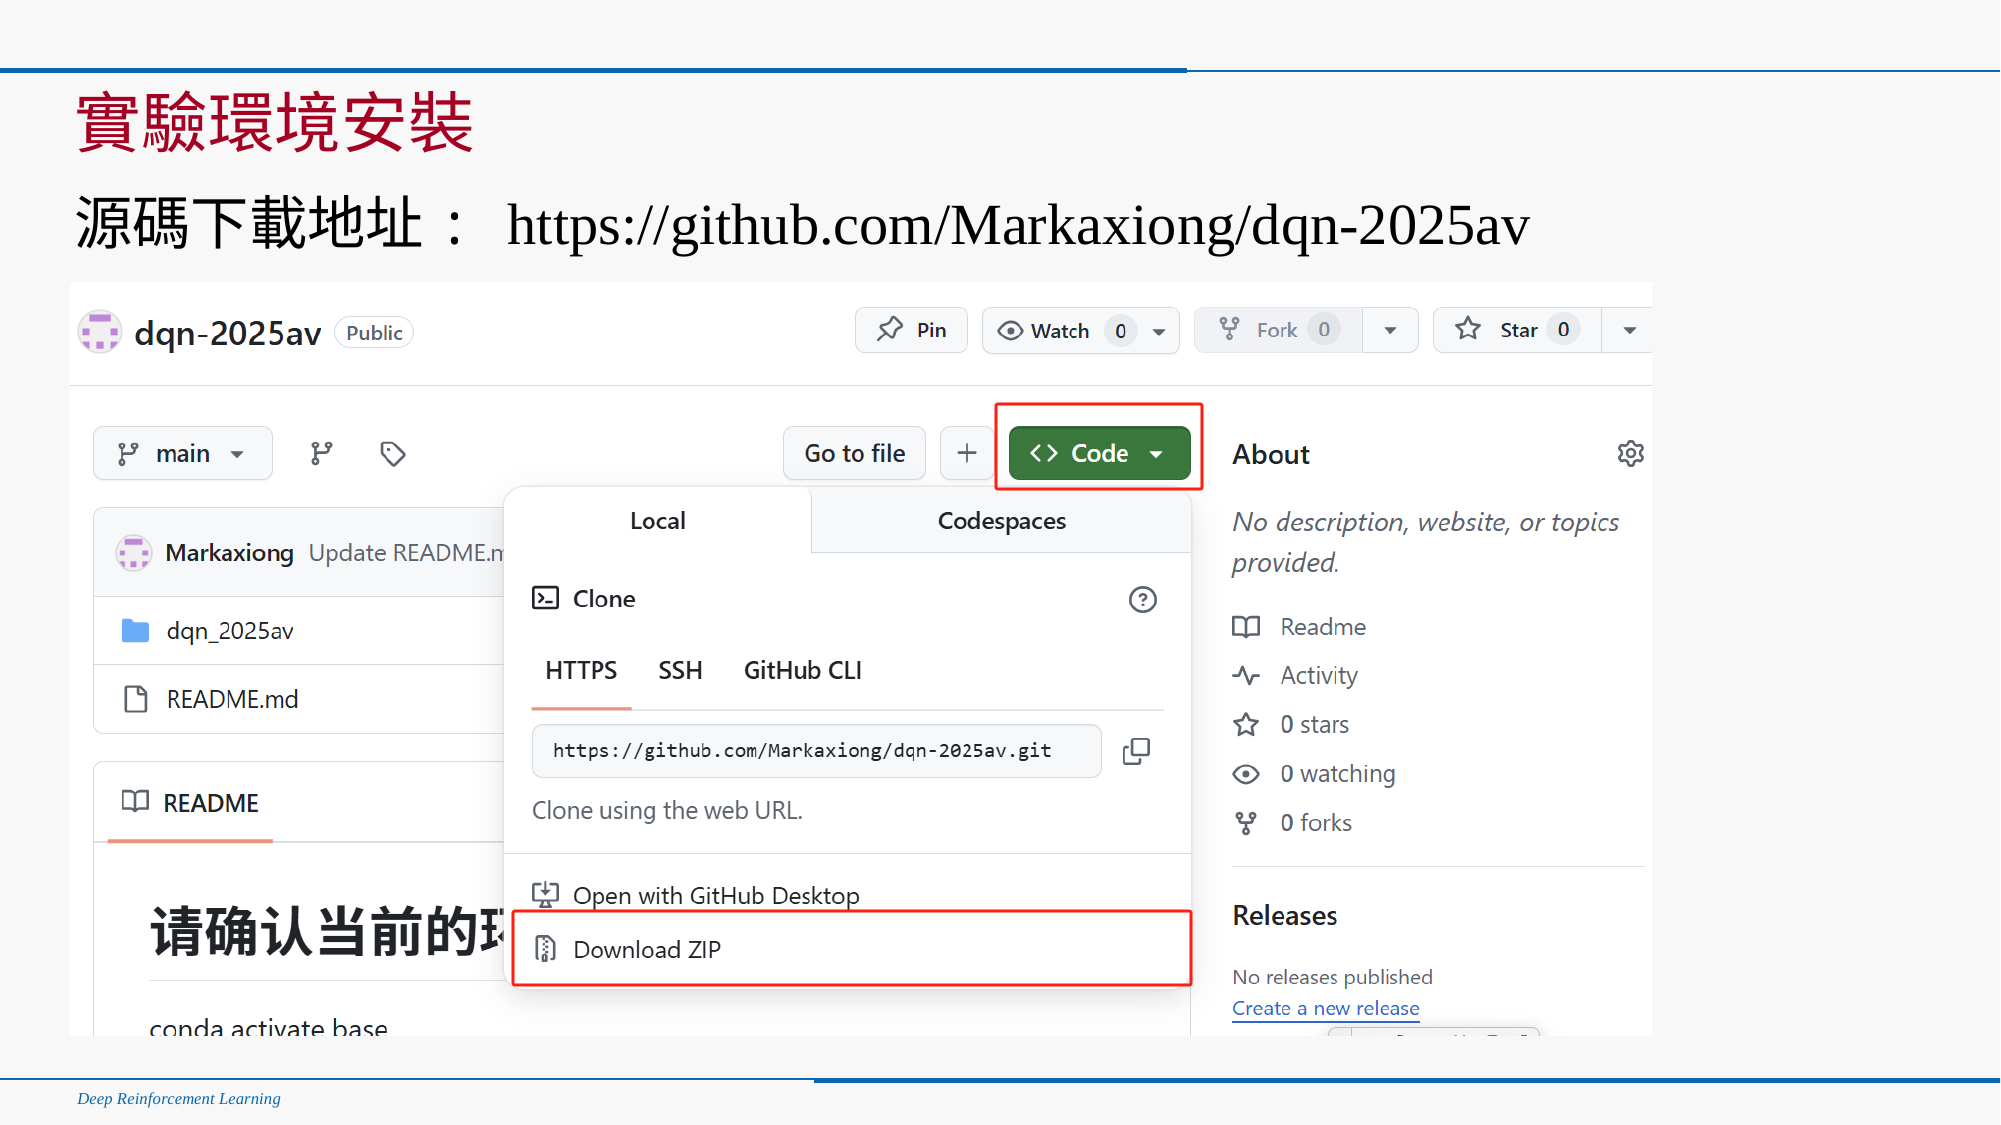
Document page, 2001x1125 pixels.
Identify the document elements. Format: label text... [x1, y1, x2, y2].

text_box 實驗環境安裝 [59, 80, 1924, 161]
picture [70, 282, 1652, 1036]
text_box 源碼下載地址: https://github.com/Markaxiong/dqn-2025av [59, 178, 1754, 264]
slide_number [1890, 1078, 1974, 1111]
